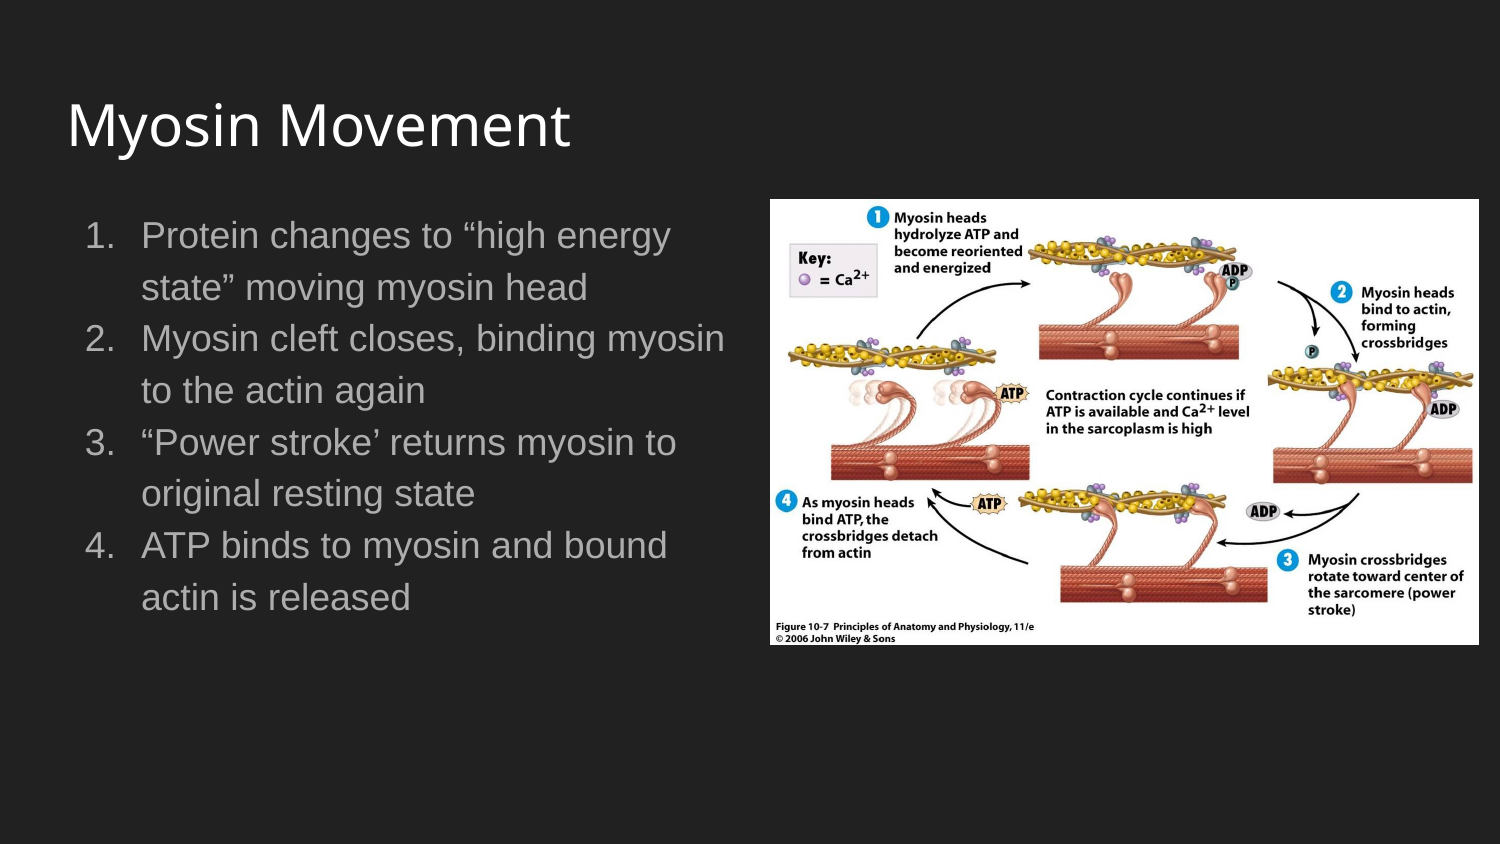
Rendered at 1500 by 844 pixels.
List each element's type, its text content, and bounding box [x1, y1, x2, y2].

list Protein changes to “high energy state” moving myosin head Myosin cleft closes, binding myosin to the actin again “Power stroke’ returns myosin to original resting state ATP binds to myosin and bound actin is released [51, 189, 742, 750]
title Myosin Movement [51, 72, 1449, 167]
picture [770, 199, 1480, 645]
